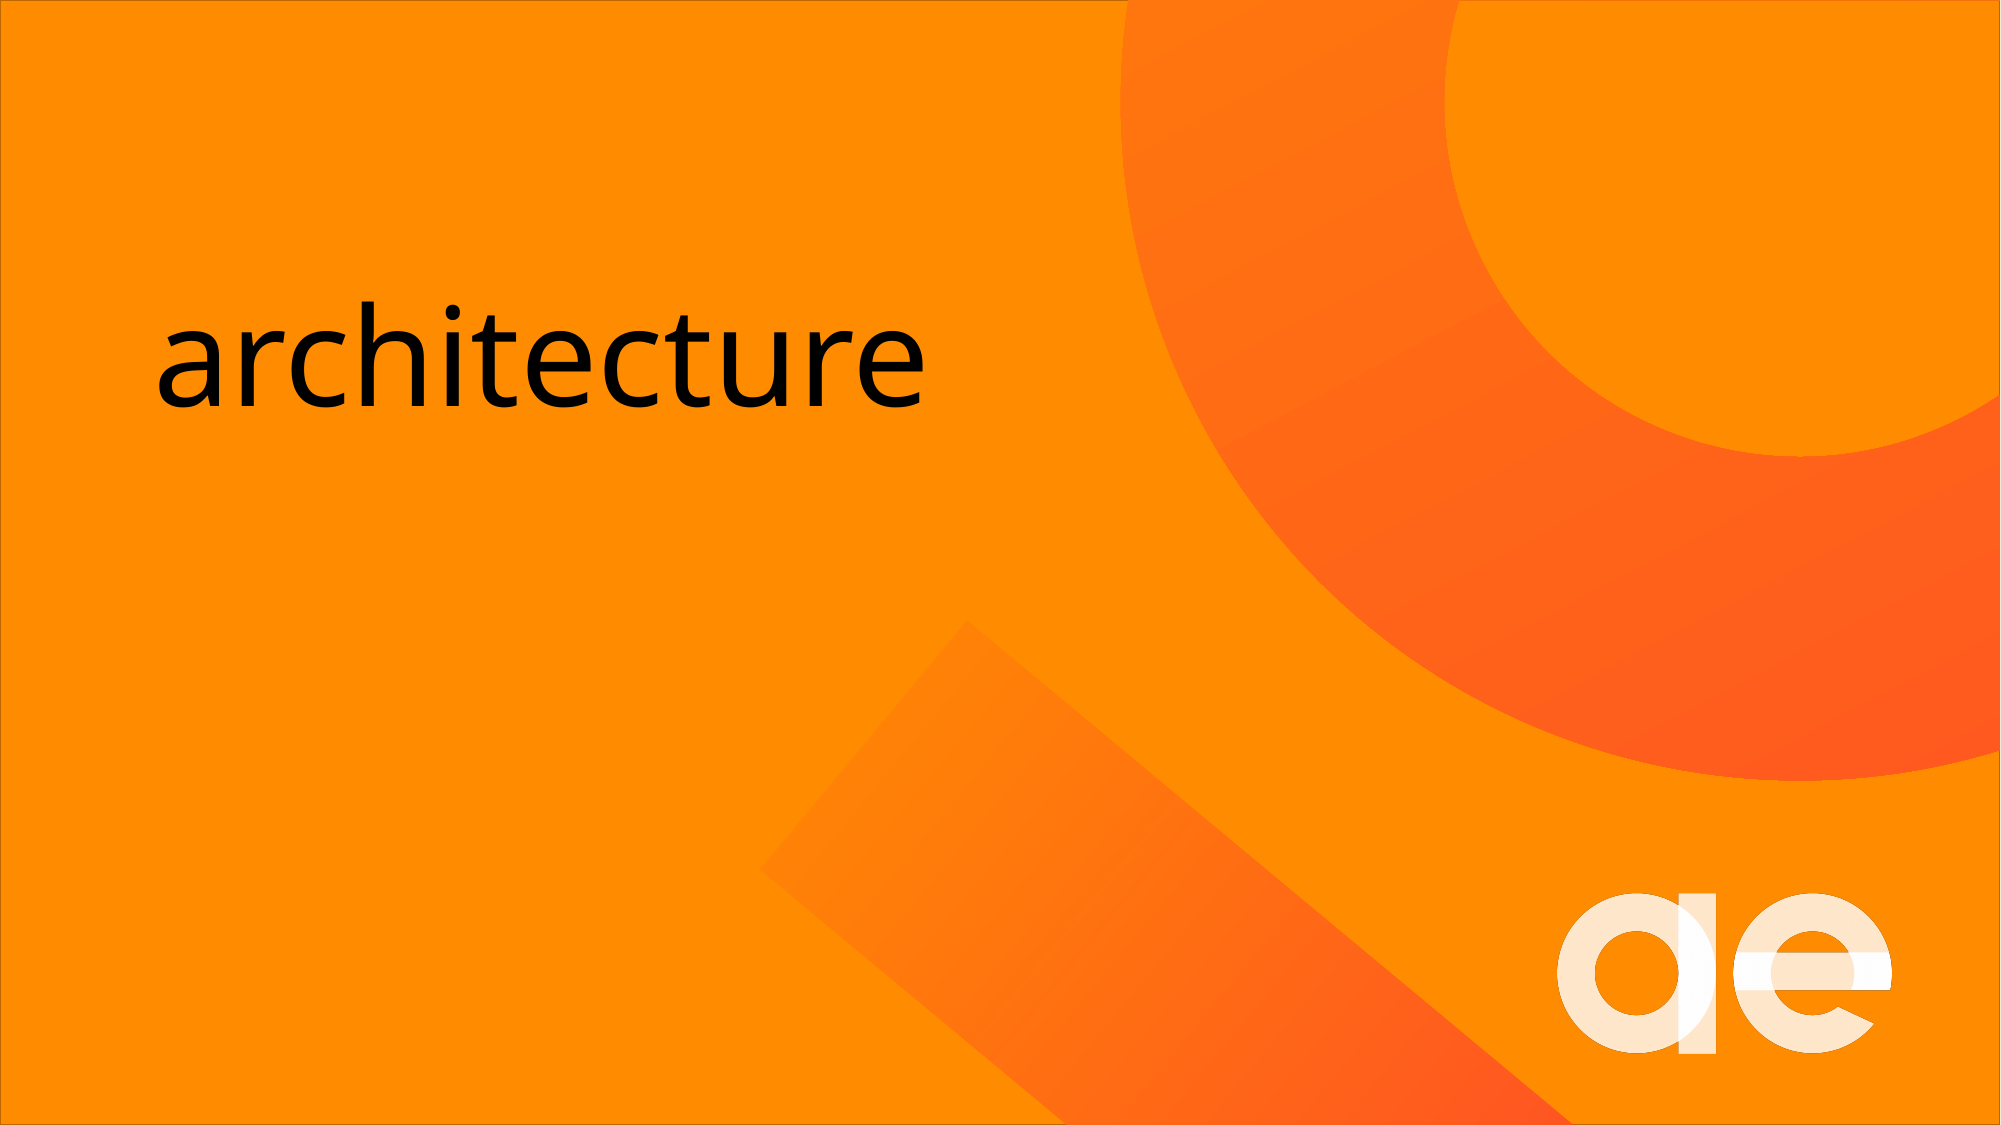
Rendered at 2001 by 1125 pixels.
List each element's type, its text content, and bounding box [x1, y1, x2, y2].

picture [1557, 893, 1892, 1054]
title architecture [138, 131, 1397, 444]
